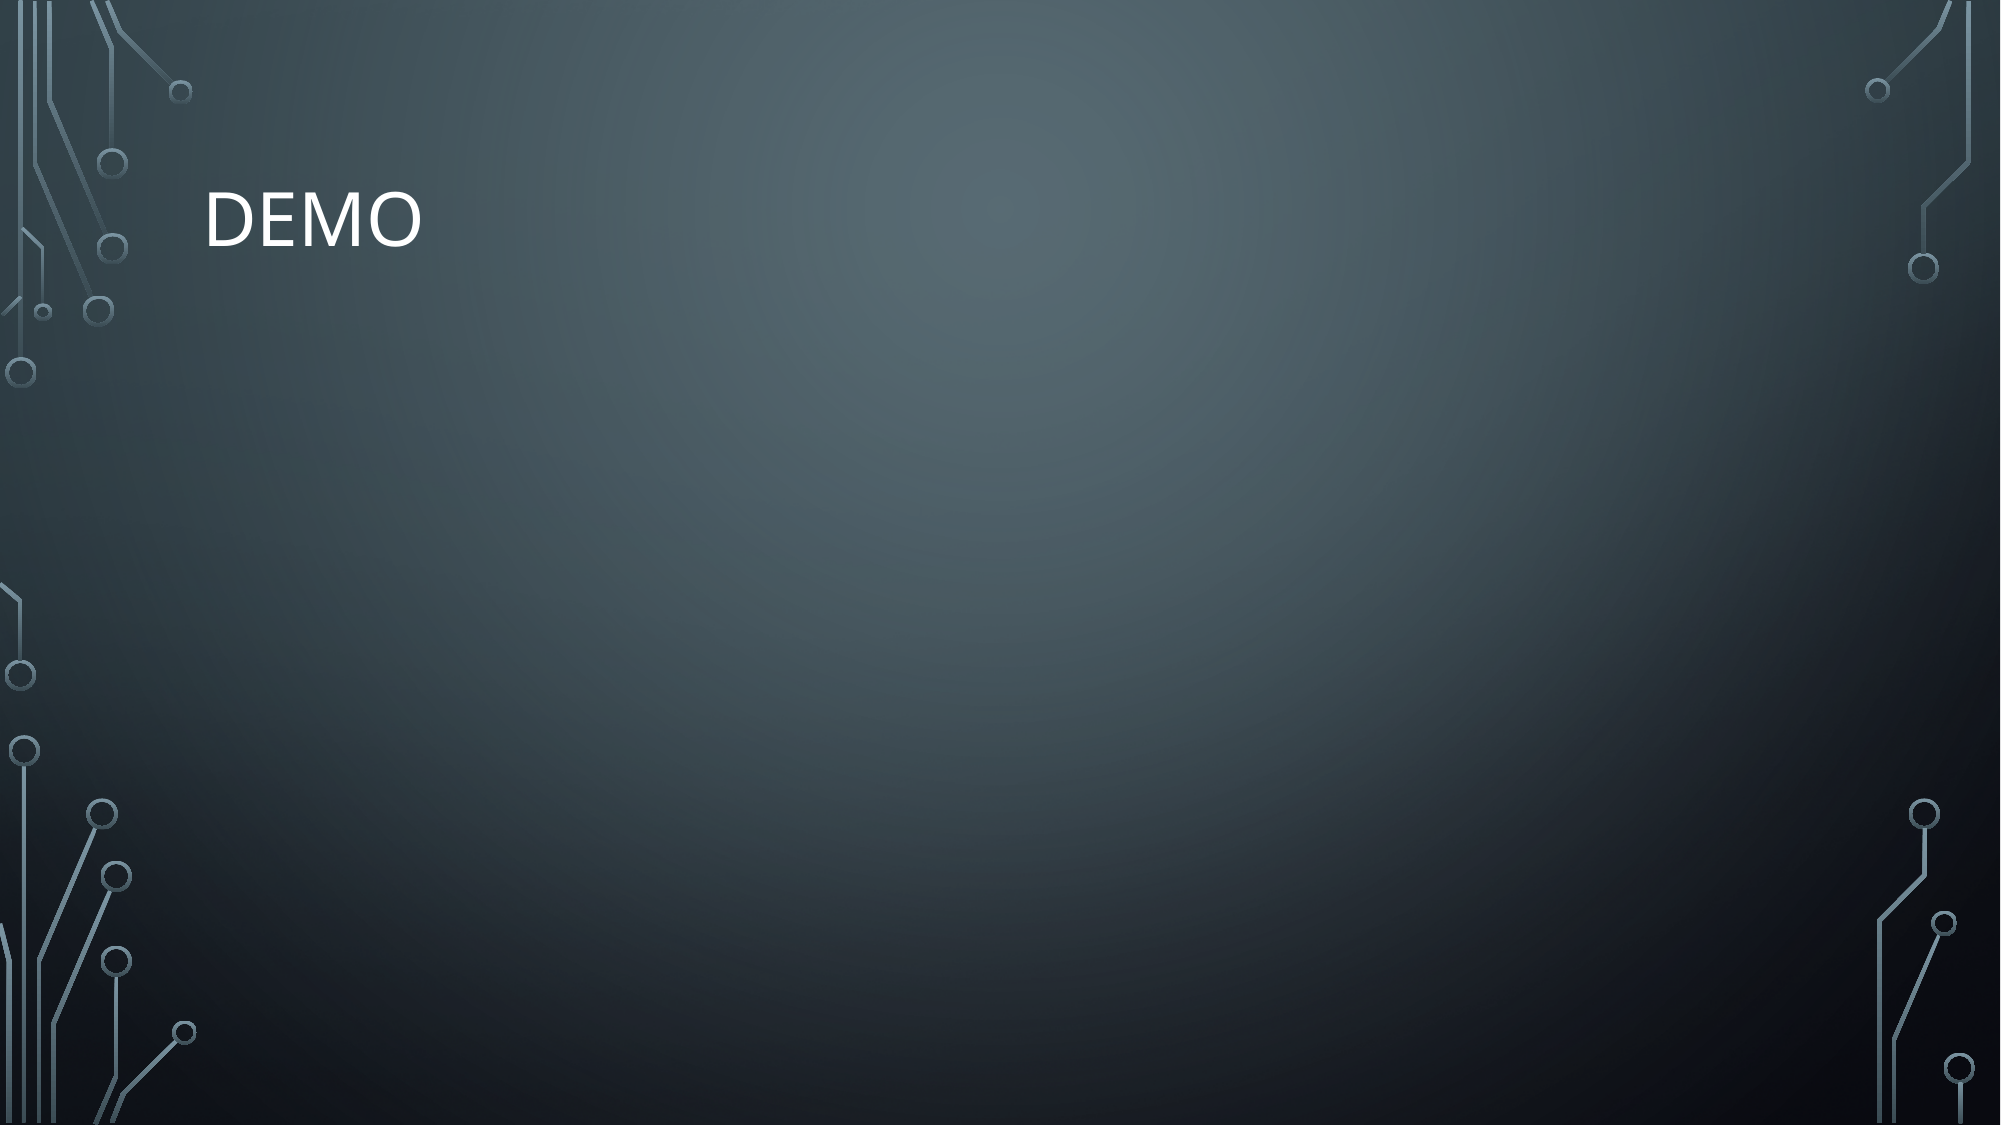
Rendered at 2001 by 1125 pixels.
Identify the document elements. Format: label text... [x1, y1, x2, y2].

title DEMO [187, 101, 1813, 344]
